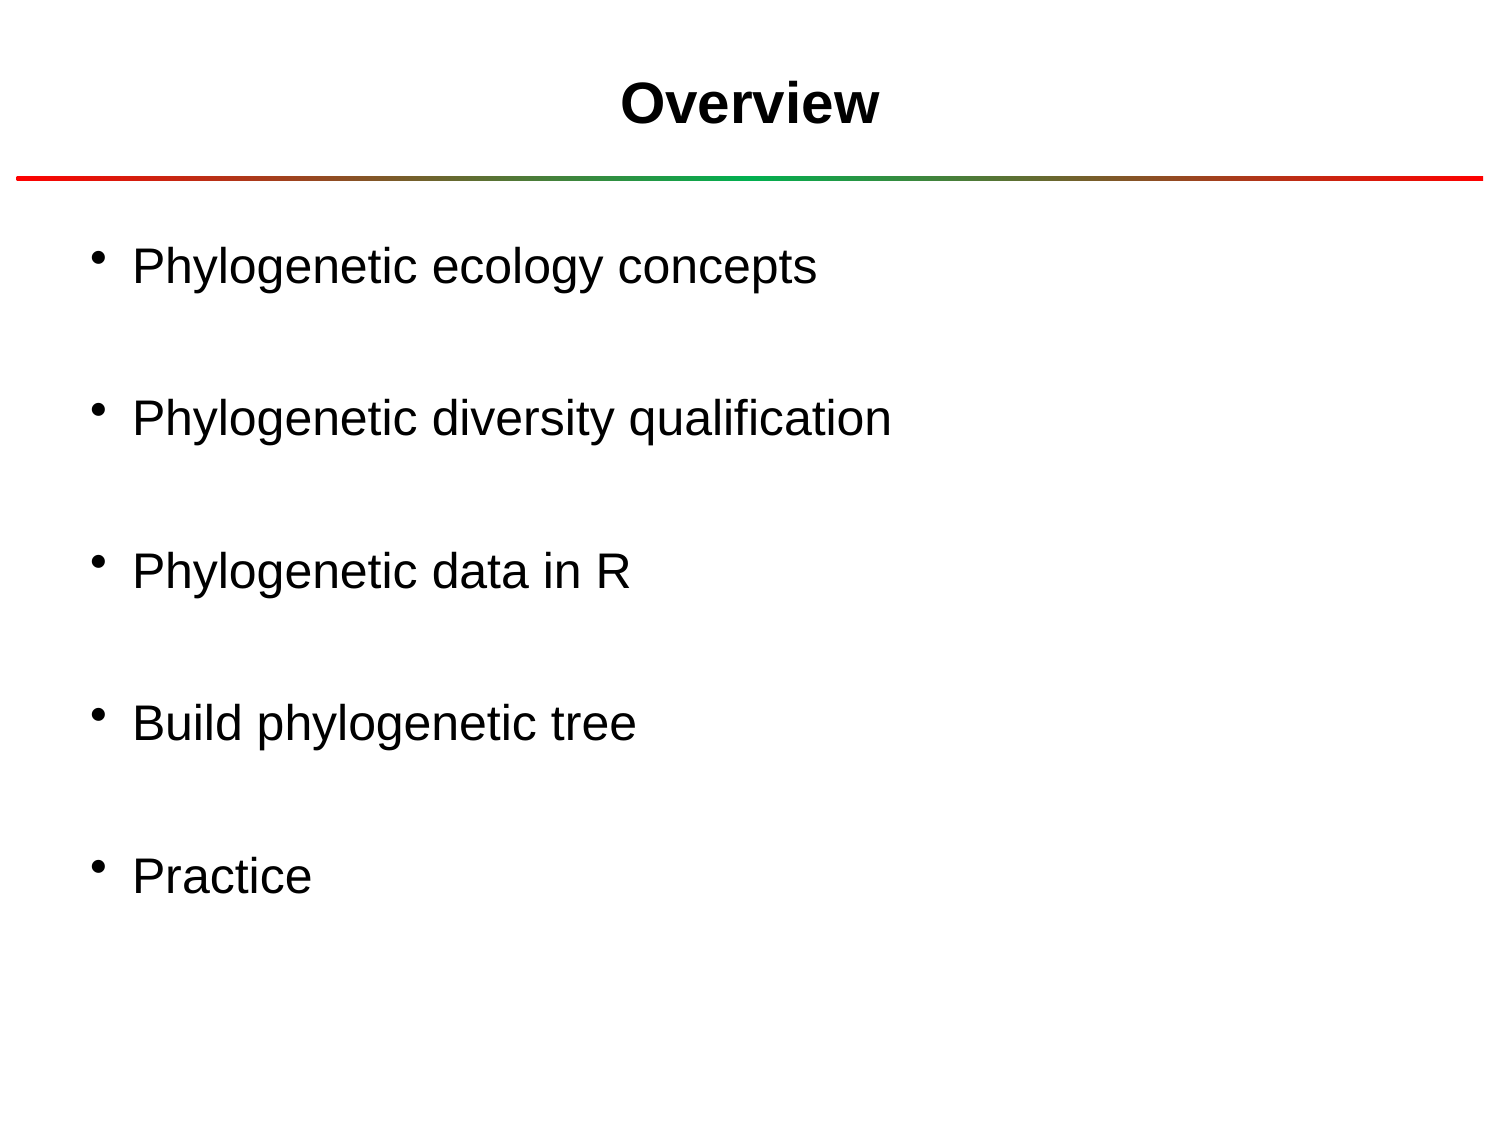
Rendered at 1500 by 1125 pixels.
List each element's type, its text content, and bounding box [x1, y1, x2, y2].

list Phylogenetic ecology concepts Phylogenetic diversity qualification Phylogenetic data in R Build phylogenetic tree Practice [75, 195, 1425, 1024]
title Overview [75, 20, 1425, 181]
